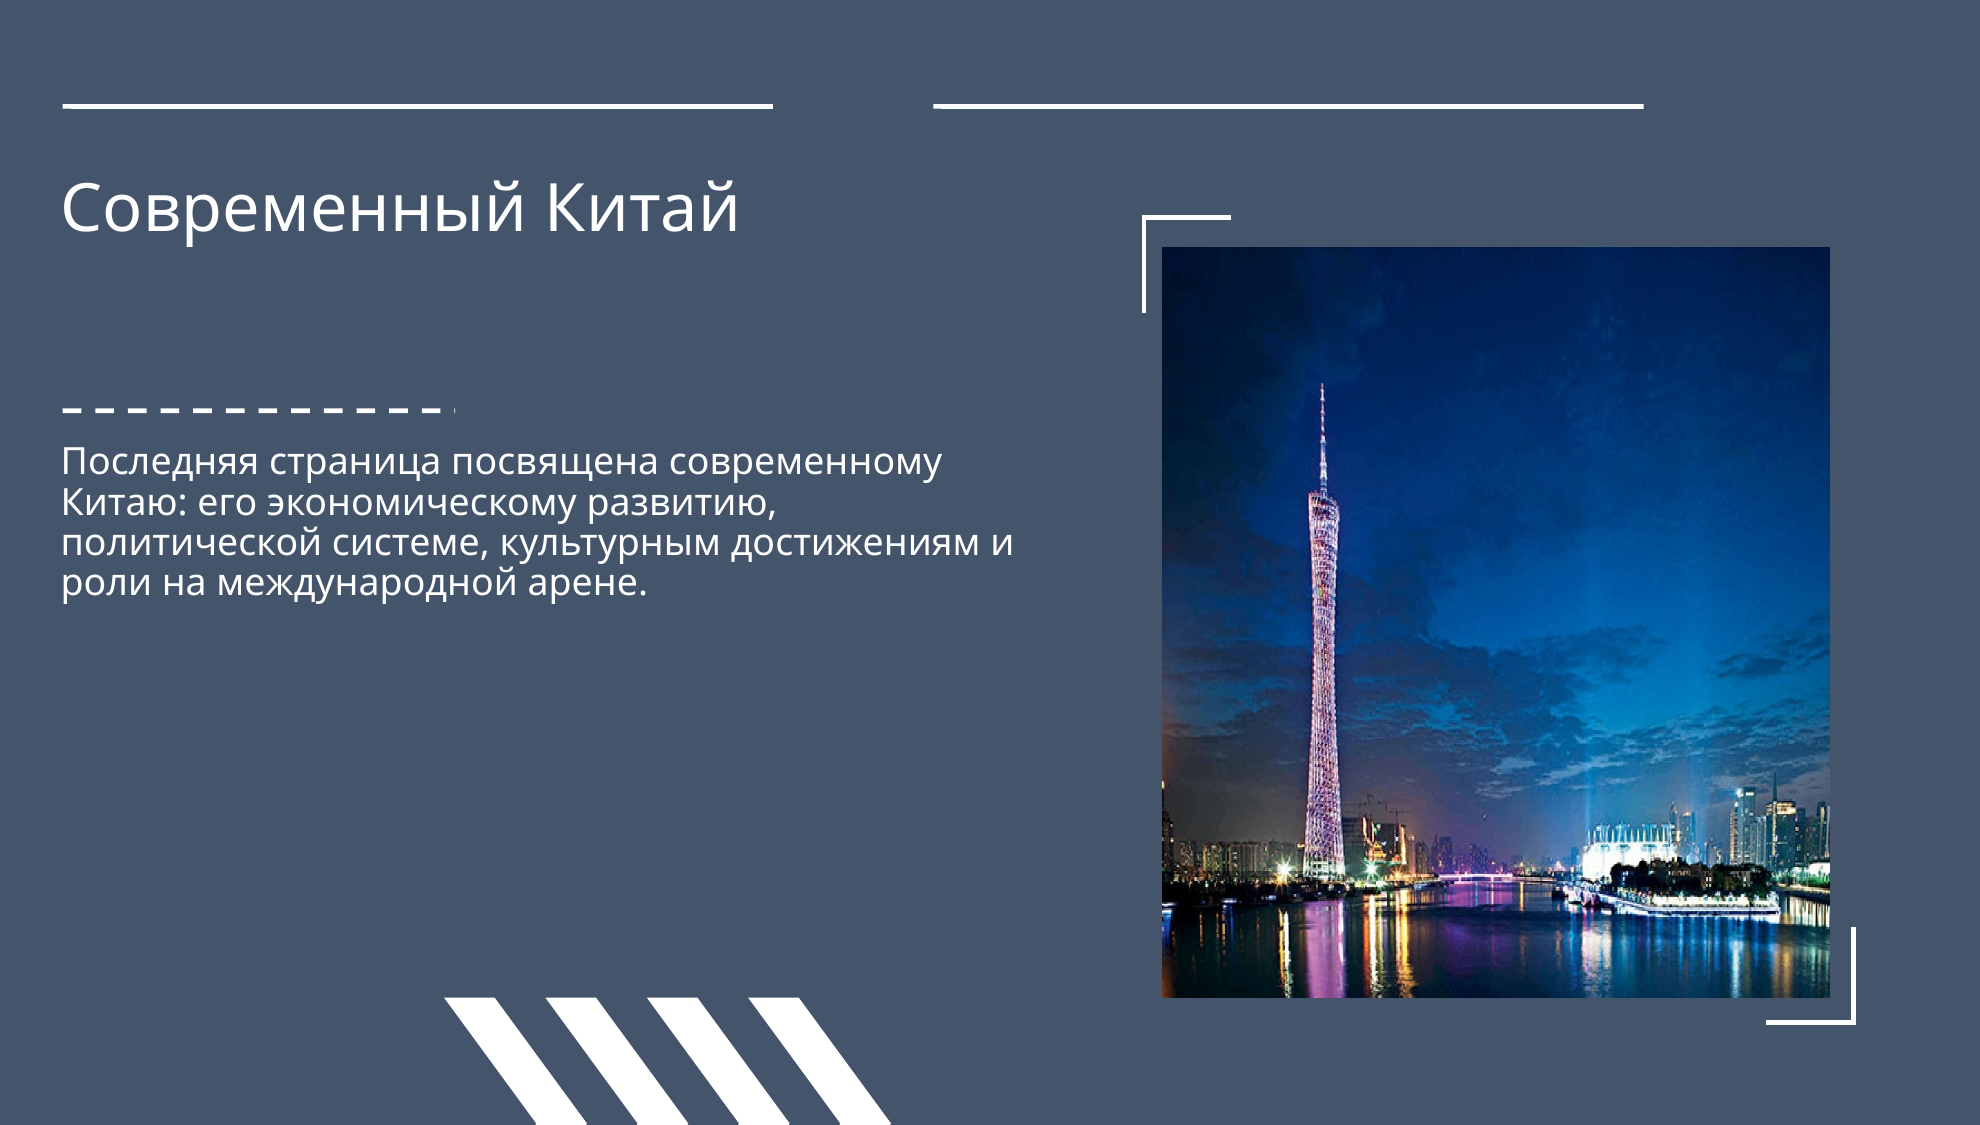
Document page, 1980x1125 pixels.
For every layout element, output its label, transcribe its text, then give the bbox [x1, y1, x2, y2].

text_box Современный Китай [45, 166, 1041, 385]
picture [1162, 247, 1830, 998]
text_box [746, 996, 893, 1125]
text_box [644, 996, 791, 1125]
text_box Последняя страница посвящена современному Китаю: его экономическому развитию, политической системе, культурным достижениям и роли на международной арене. [45, 434, 1041, 787]
text_box [442, 996, 589, 1125]
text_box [1765, 926, 1856, 1023]
text_box [543, 996, 690, 1125]
